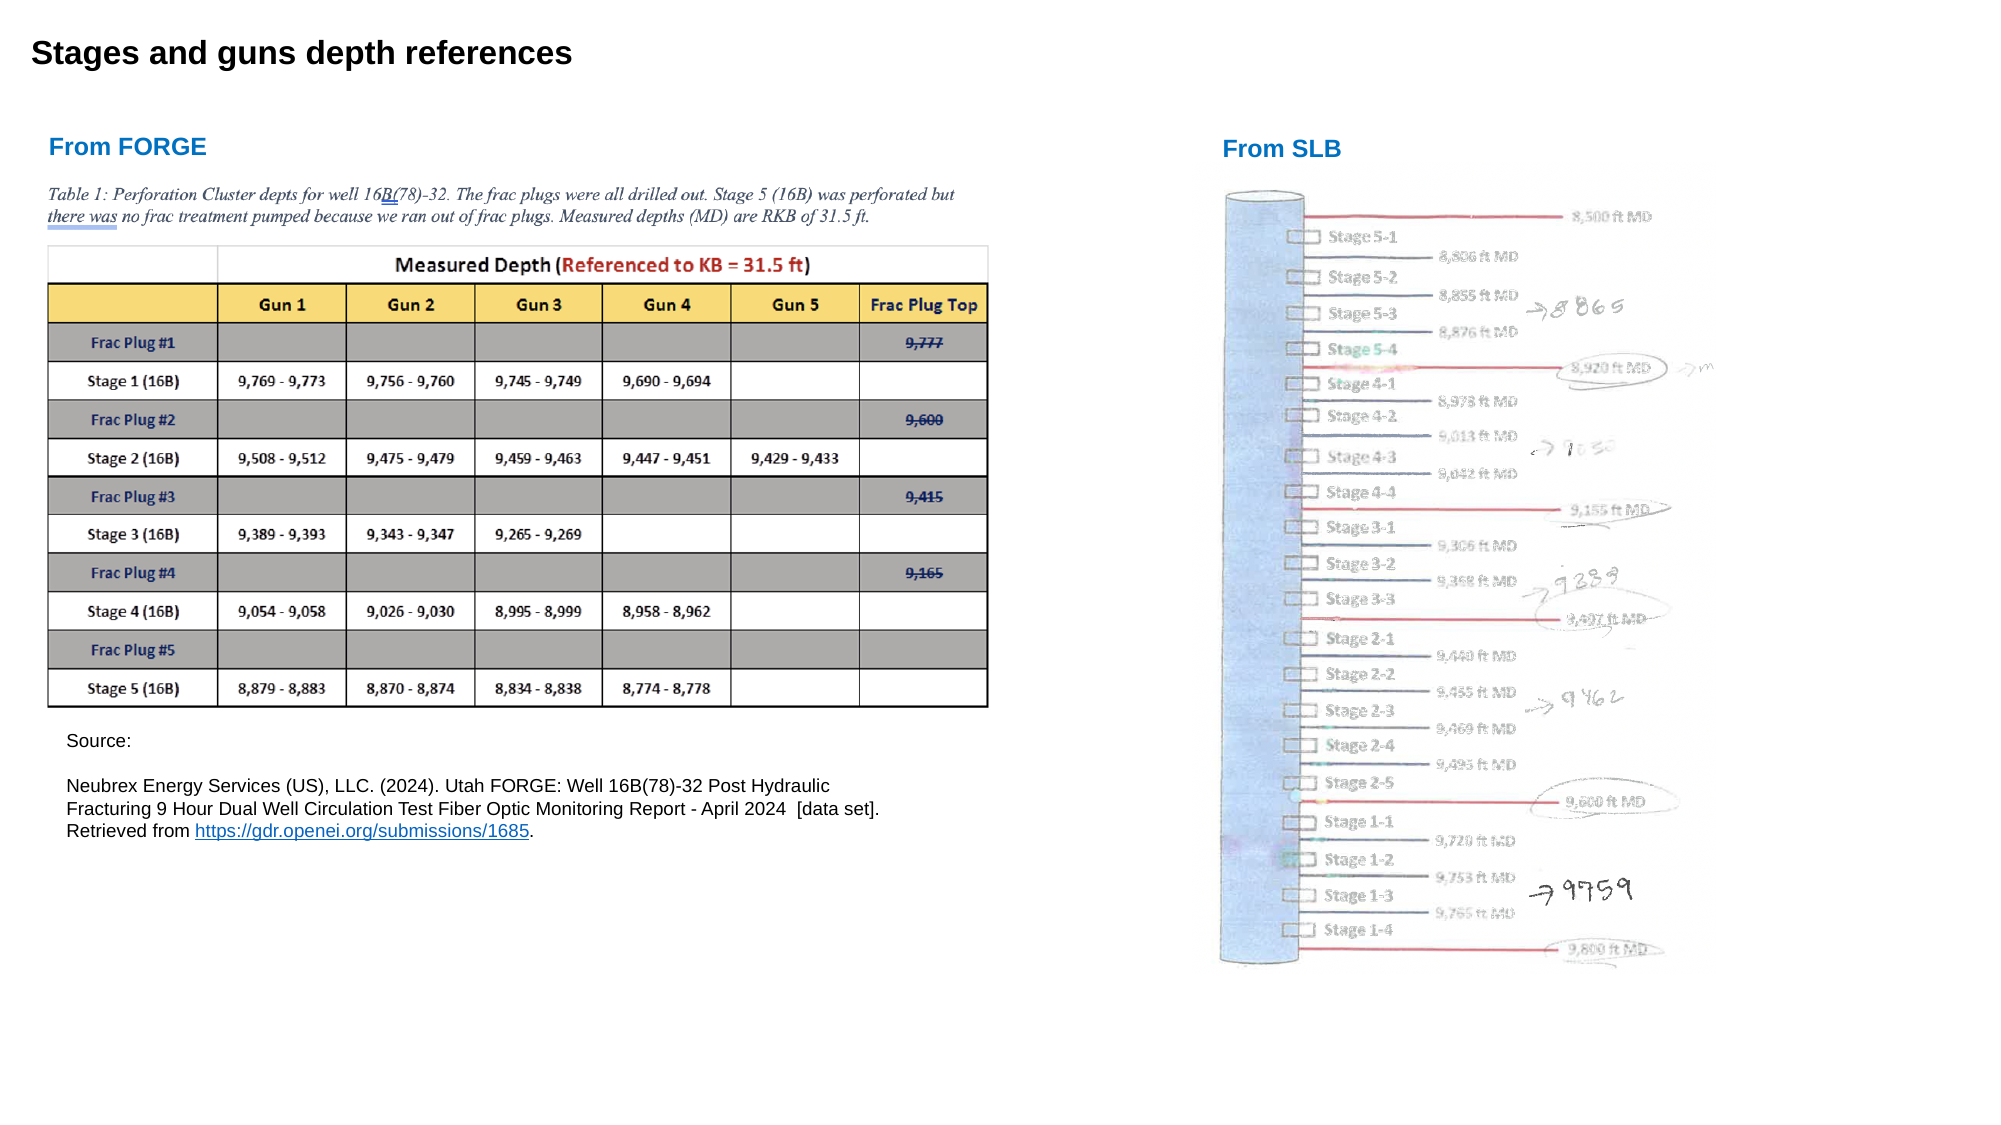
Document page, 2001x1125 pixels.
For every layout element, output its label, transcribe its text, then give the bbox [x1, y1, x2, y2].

text_box Source: Neubrex Energy Services (US), LLC. (2024). Utah FORGE: Well 16B(78)-32 Post Hydraulic Fracturing 9 Hour Dual Well Circulation Test Fiber Optic Monitoring Report - April 2024 [data set]. Retrieved from https://gdr.openei.org/submissions/1685. [51, 721, 912, 850]
picture [16, 166, 1015, 709]
text_box Stages and guns depth references [16, 23, 688, 79]
picture [1191, 162, 1717, 975]
text_box From FORGE [34, 123, 706, 164]
text_box From SLB [1207, 125, 1880, 170]
